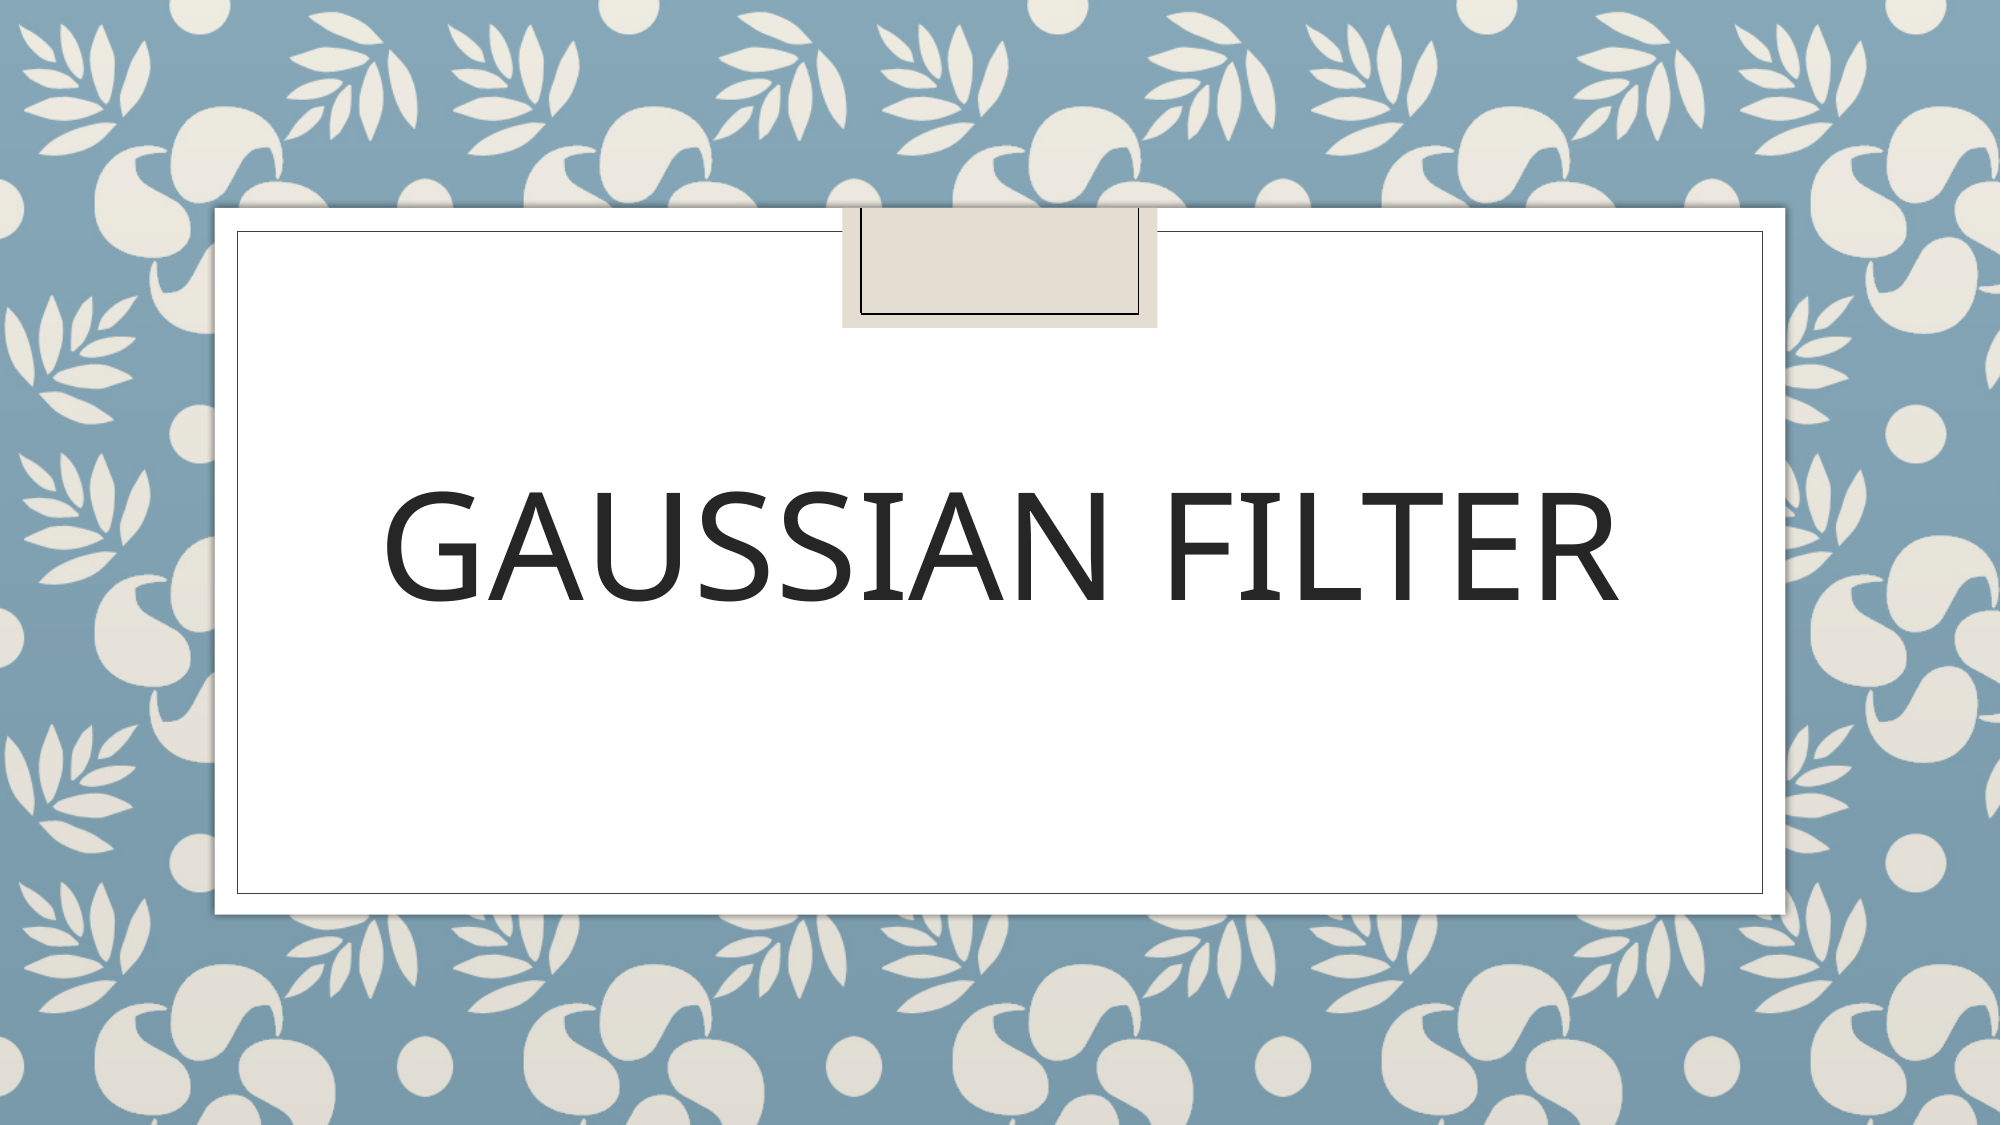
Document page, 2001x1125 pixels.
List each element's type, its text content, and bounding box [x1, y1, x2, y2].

title GAUSSIAN FILTER [256, 343, 1745, 769]
